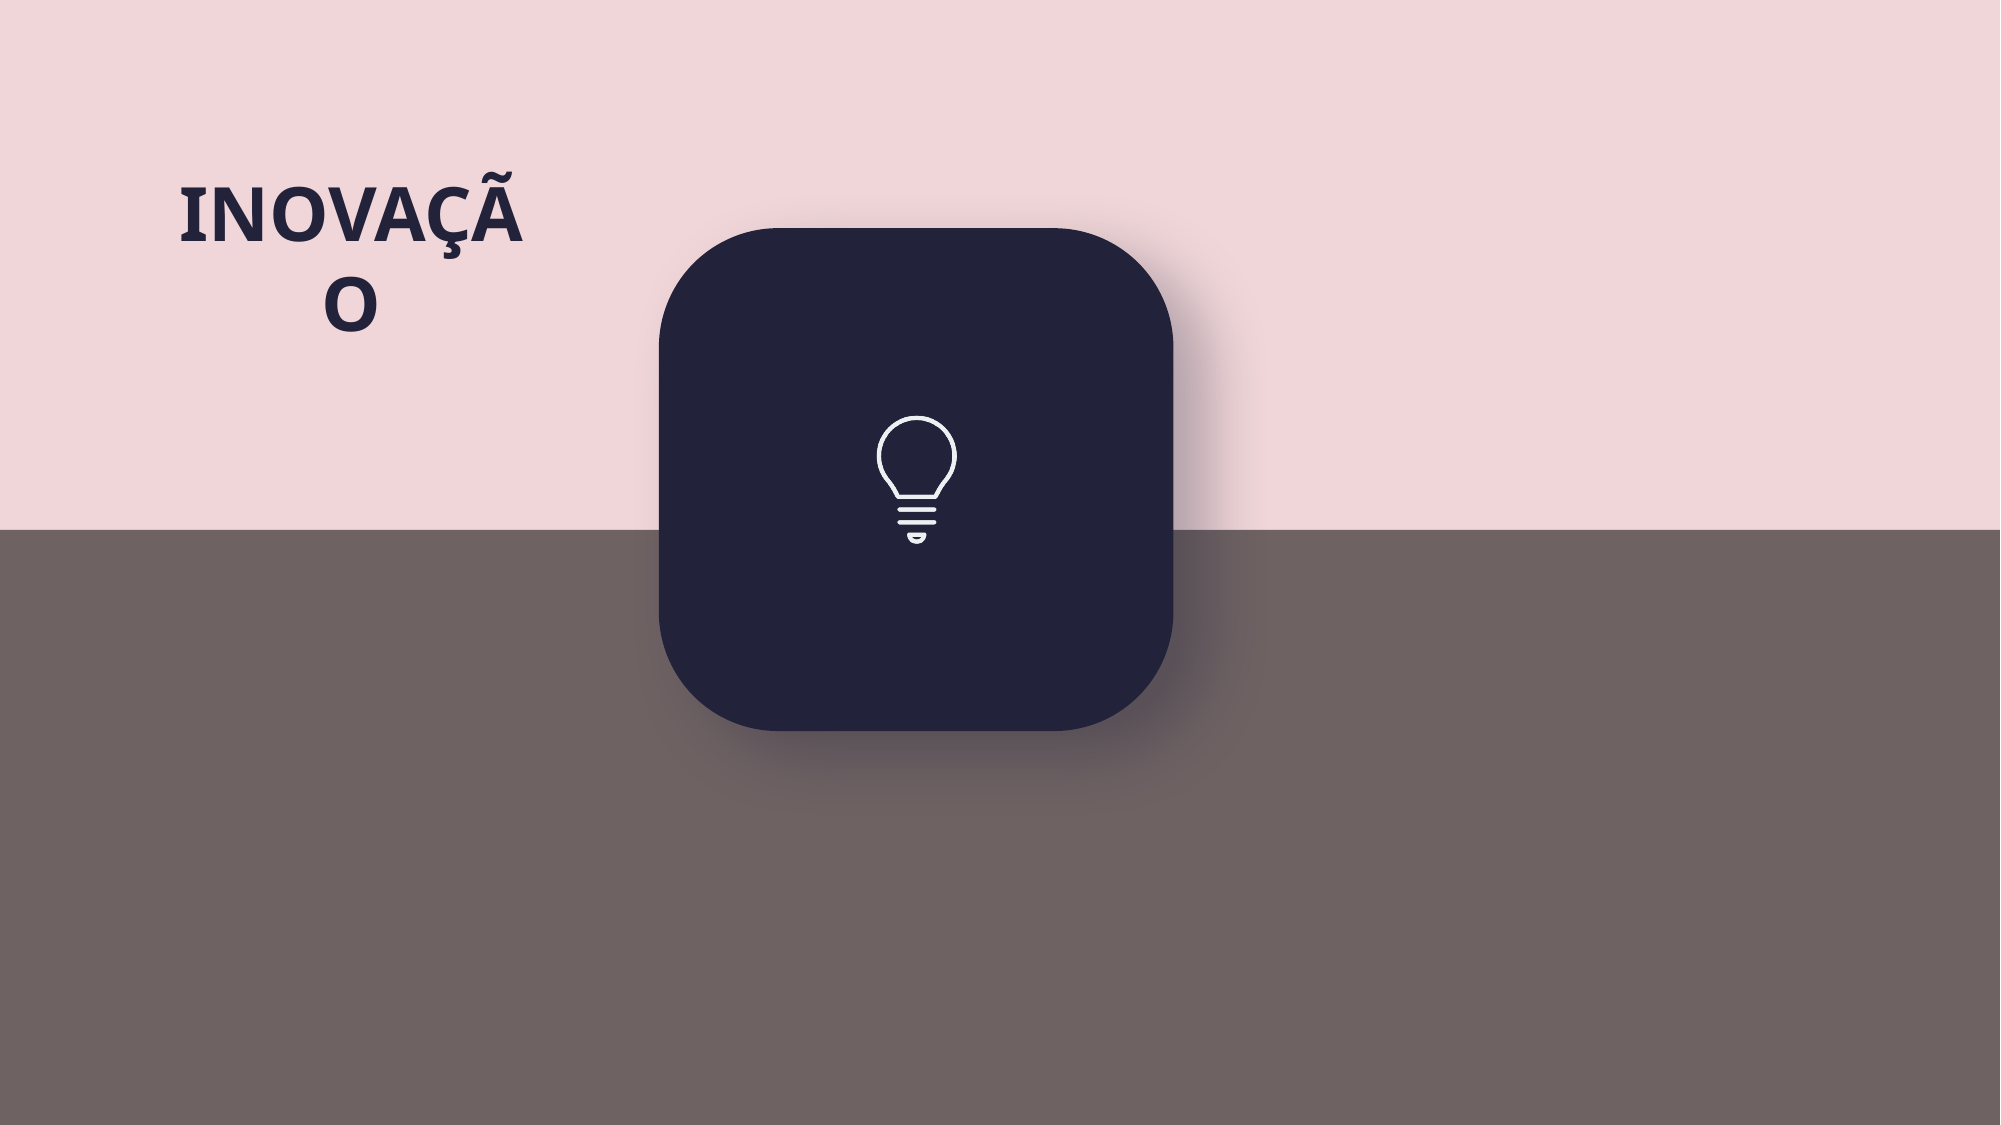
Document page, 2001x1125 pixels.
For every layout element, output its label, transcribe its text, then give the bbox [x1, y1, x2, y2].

text_box [0, 0, 2000, 528]
text_box [0, 528, 2000, 1125]
picture [840, 403, 992, 556]
text_box INOVAÇÃO [147, 158, 555, 354]
text_box [657, 226, 1175, 733]
